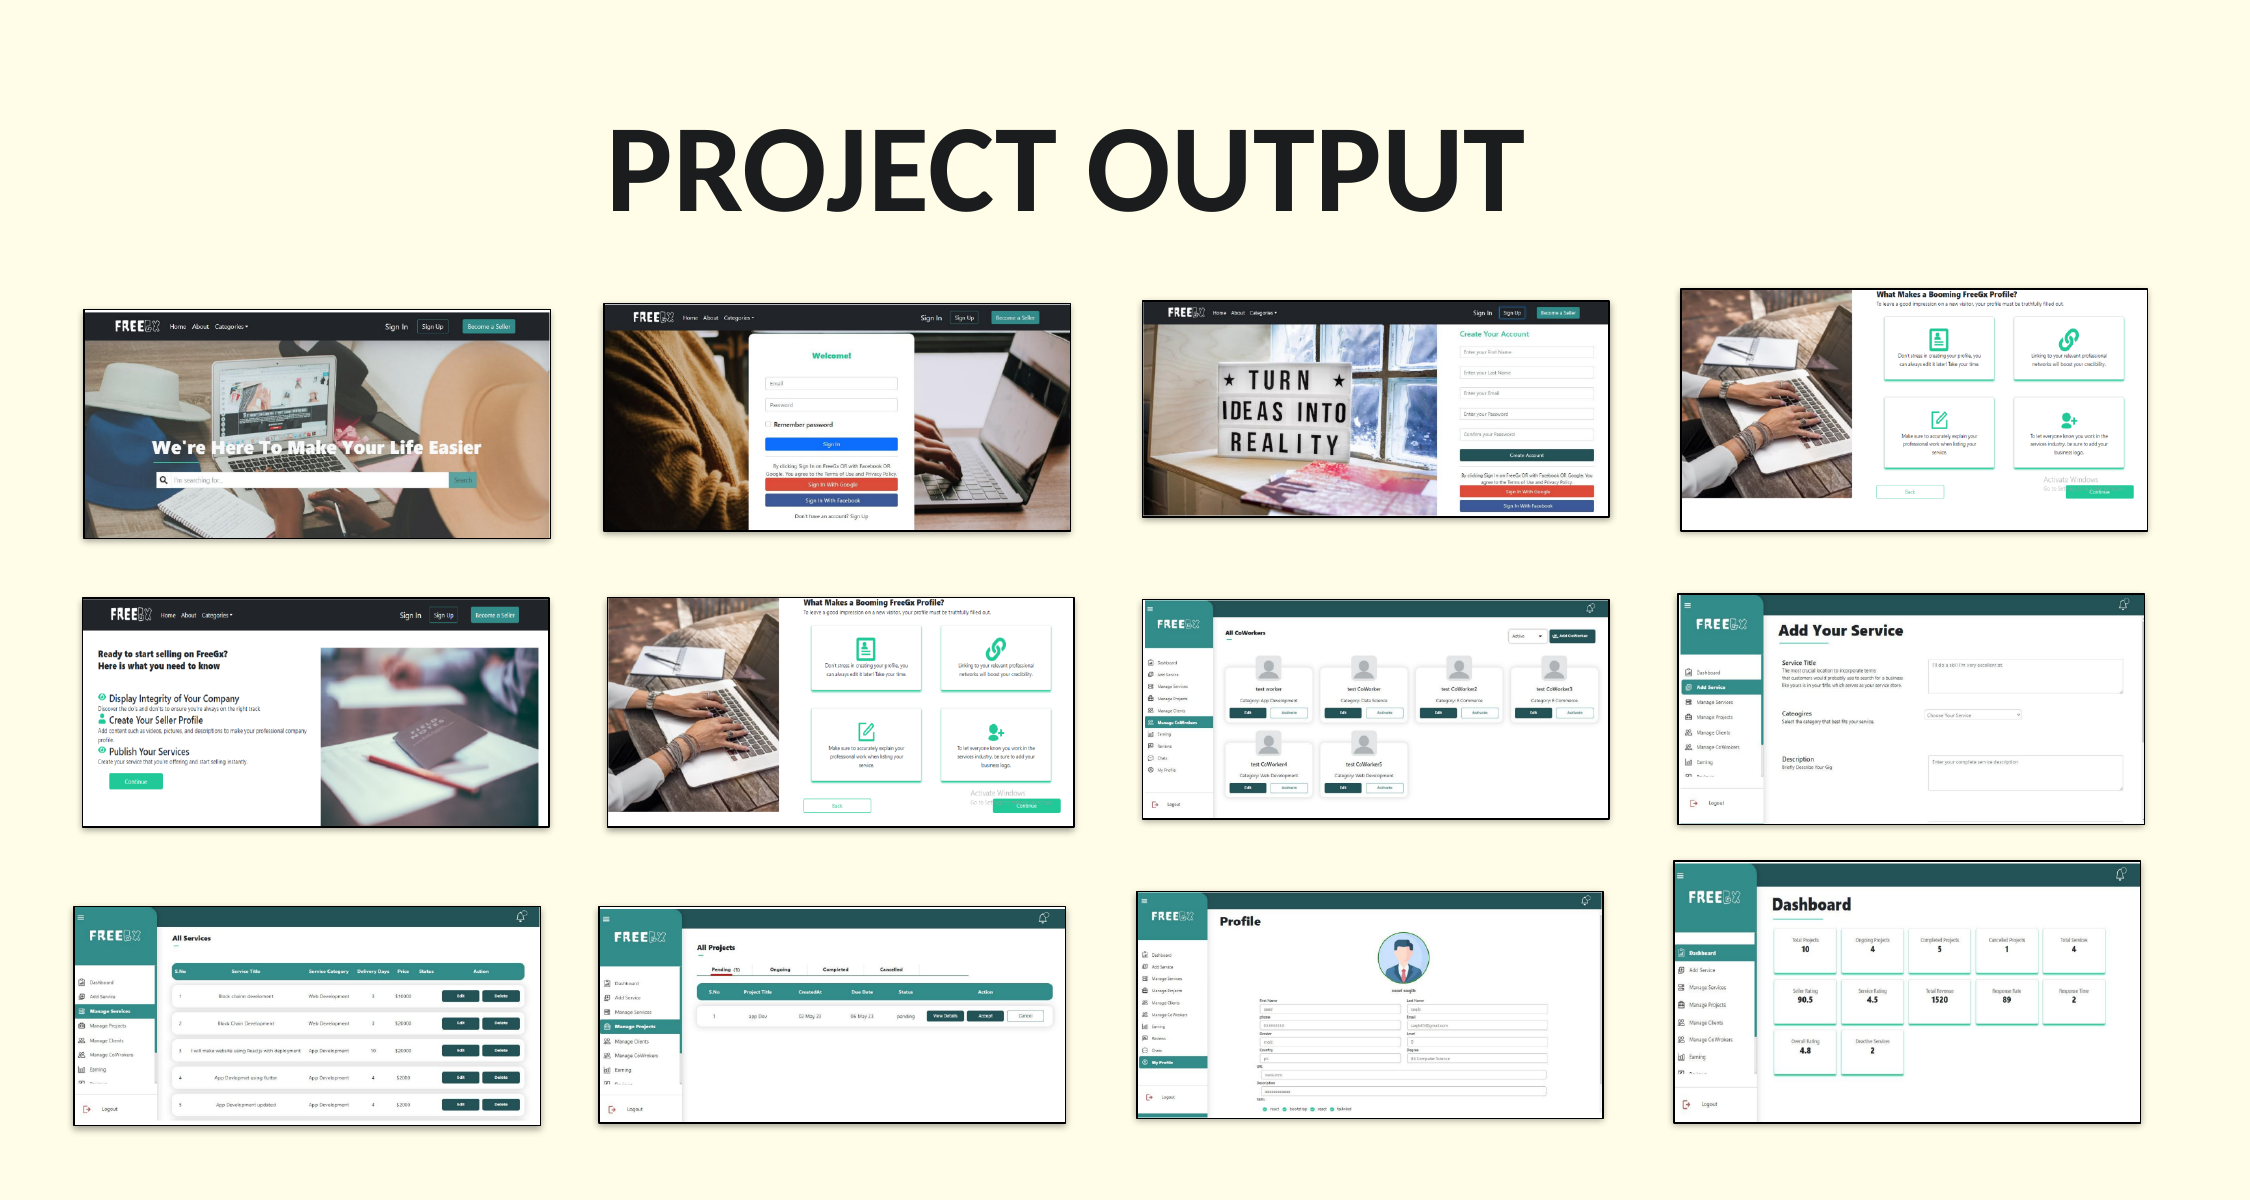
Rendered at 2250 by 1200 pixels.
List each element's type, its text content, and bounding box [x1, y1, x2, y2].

picture [1674, 861, 2141, 1123]
picture [1678, 594, 2144, 825]
picture [74, 907, 541, 1125]
picture [82, 598, 549, 827]
picture [604, 303, 1071, 531]
picture [1142, 301, 1609, 517]
picture [1143, 600, 1609, 819]
text_box PROJECT OUTPUT [604, 84, 1593, 237]
picture [599, 907, 1066, 1123]
picture [84, 309, 550, 538]
picture [607, 597, 1074, 827]
picture [1137, 891, 1603, 1118]
picture [1681, 289, 2147, 531]
